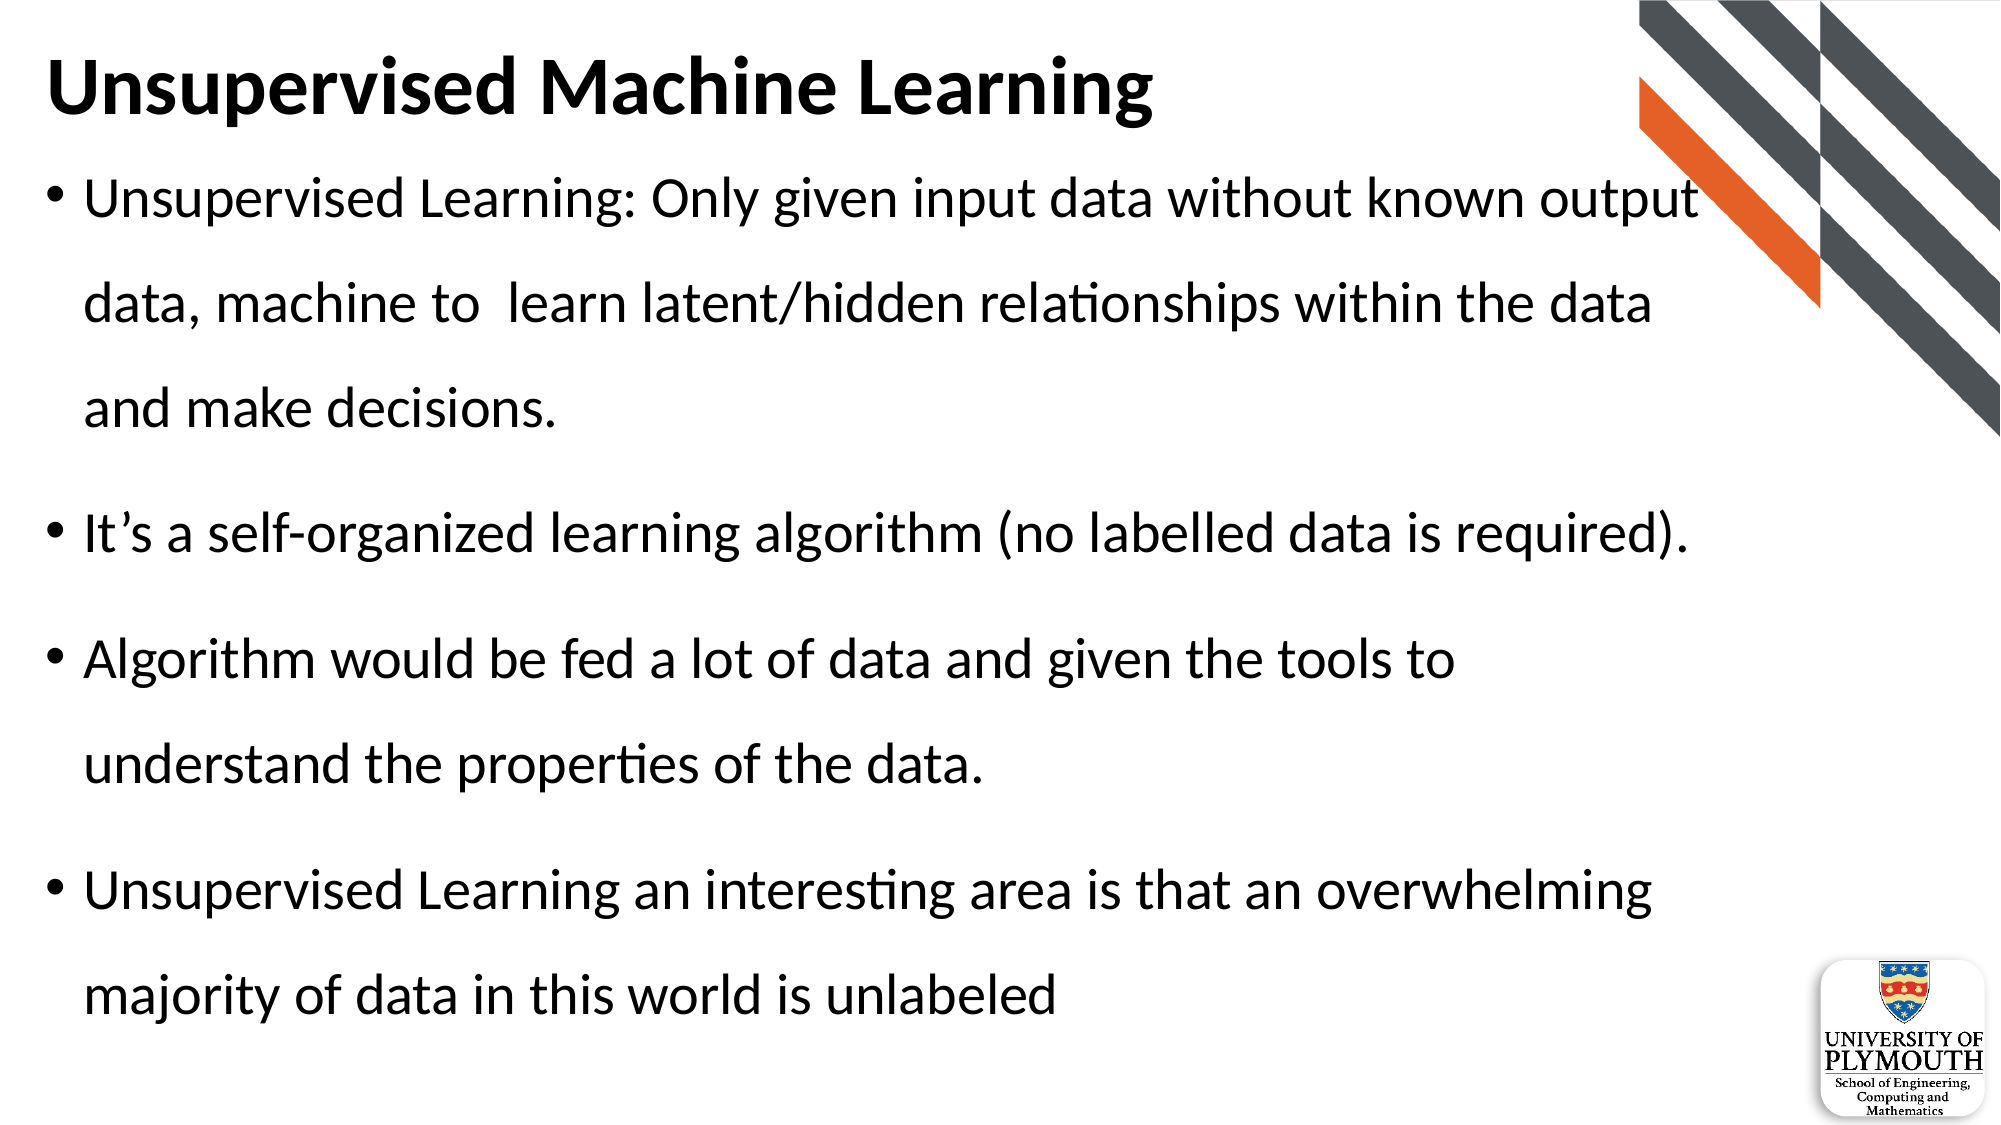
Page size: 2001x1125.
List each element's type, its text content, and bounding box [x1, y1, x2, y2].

text_box Unsupervised Learning: Only given input data without known output data, machine to learn latent/hidden relationships within the data and make decisions. It’s a self-organized learning algorithm (no labelled data is required). Algorithm would be fed a lot of data and given the tools to understand the properties of the data. Unsupervised Learning an interesting area is that an overwhelming majority of data in this world is unlabeled [30, 116, 1724, 1091]
picture [1820, 959, 1985, 1117]
text_box [194, 1003, 1822, 1121]
picture [1638, 0, 2000, 439]
text_box Unsupervised Machine Learning [30, 34, 1343, 151]
